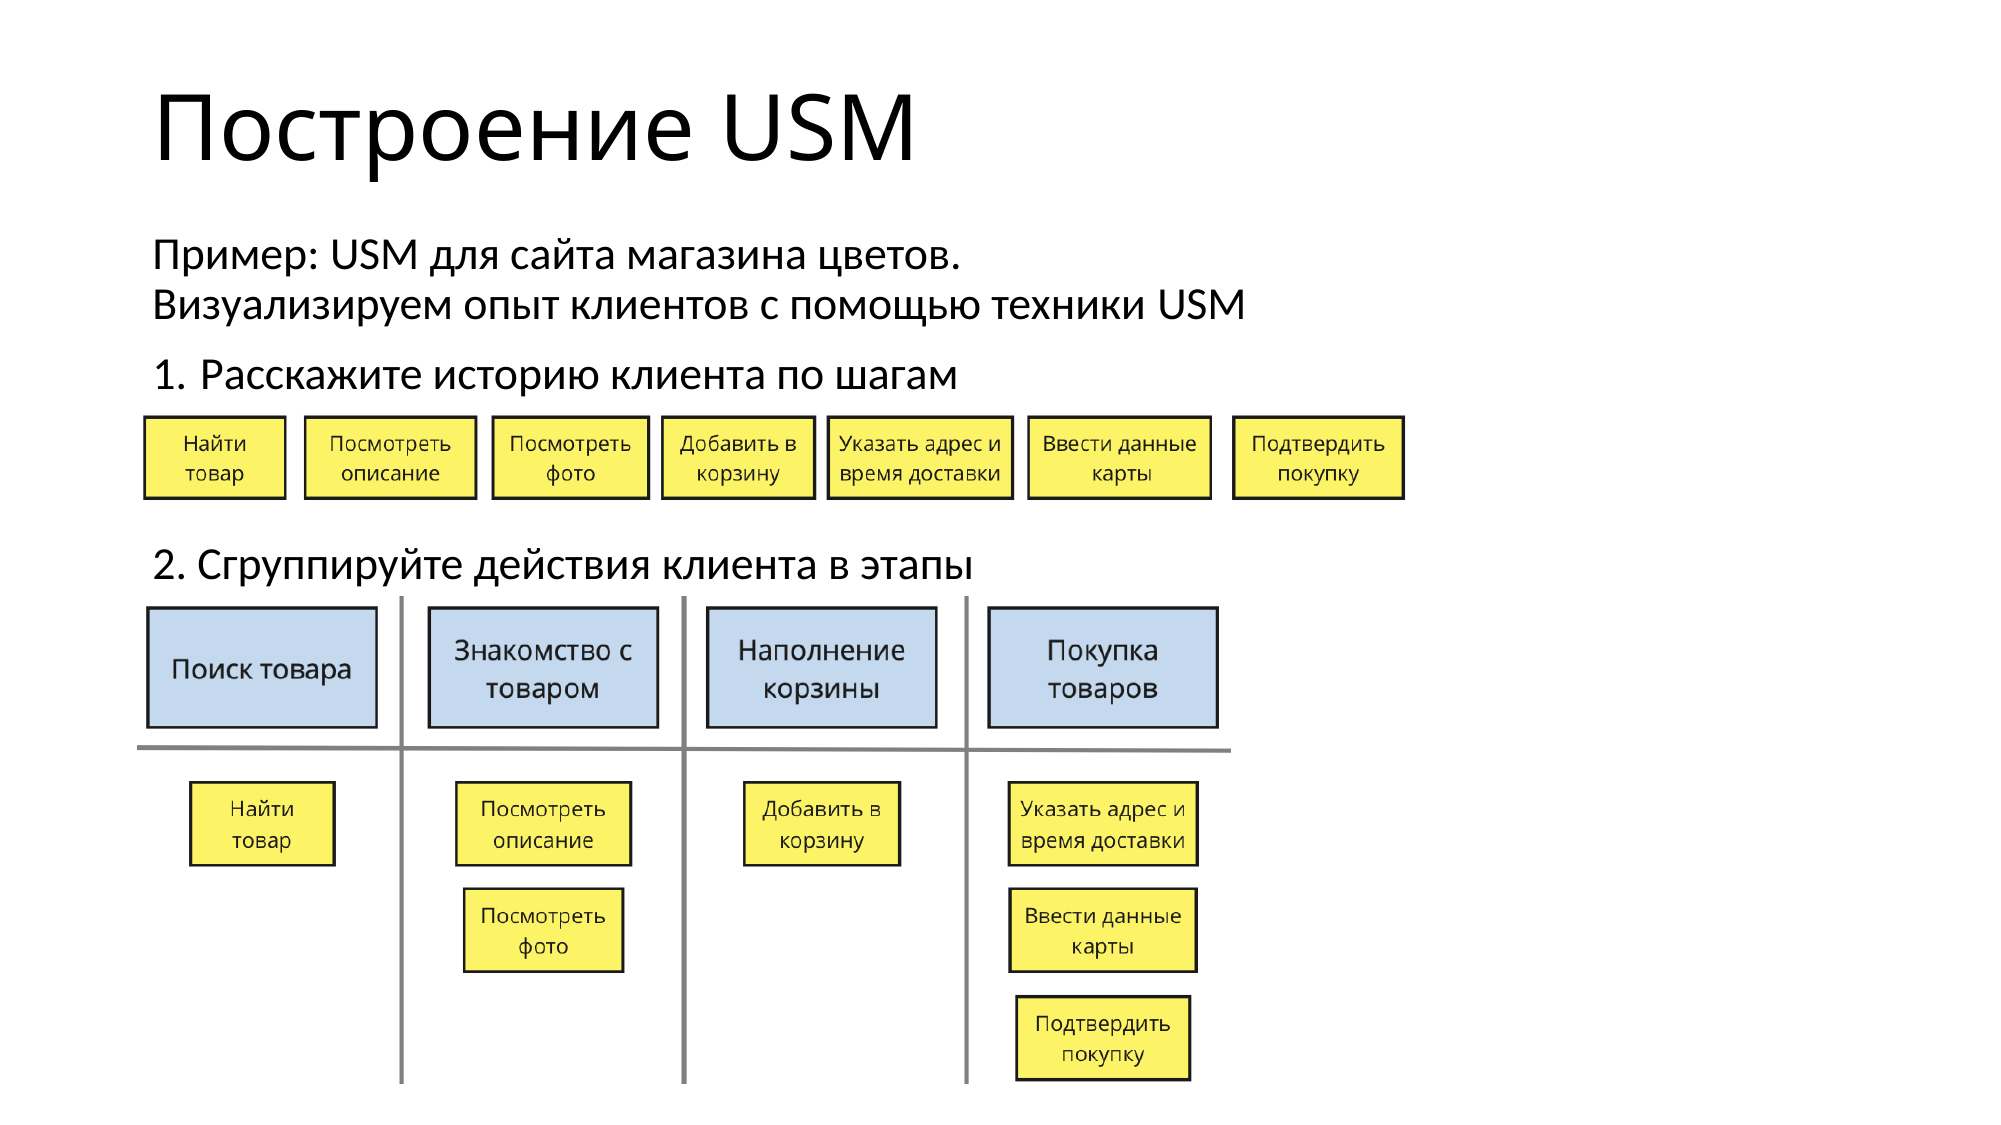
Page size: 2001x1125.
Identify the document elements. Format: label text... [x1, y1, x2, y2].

picture [137, 406, 1413, 501]
list Пример: USM для сайта магазина цветов. Визуализируем опыт клиентов с помощью техники USM Расскажите историю клиента по шагам 2. Сгруппируйте действия клиента в этапы [137, 222, 1863, 1014]
title Построение USM [137, 59, 1863, 203]
picture [137, 596, 1231, 1084]
